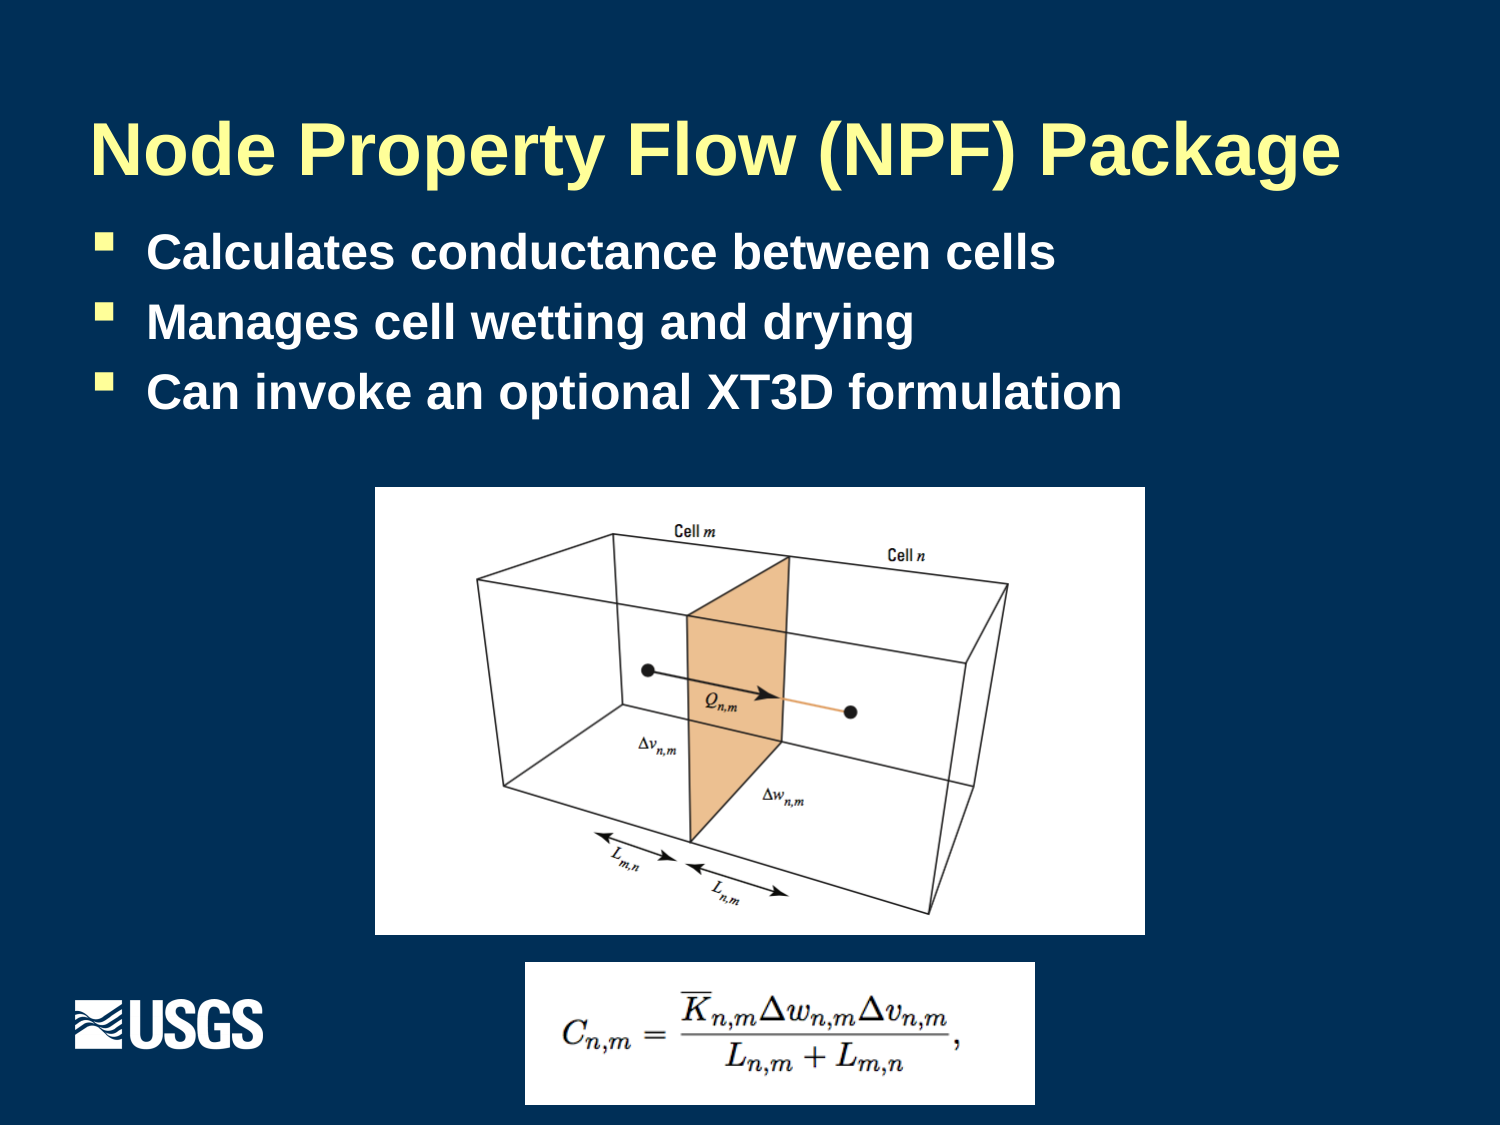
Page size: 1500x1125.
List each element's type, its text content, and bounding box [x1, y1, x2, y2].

title Node Property Flow (NPF) Package [75, 84, 1425, 206]
picture [374, 487, 1145, 936]
list Calculates conductance between cells Manages cell wetting and drying Can invoke an optional XT3D formulation [75, 212, 1425, 924]
picture [524, 962, 1035, 1105]
